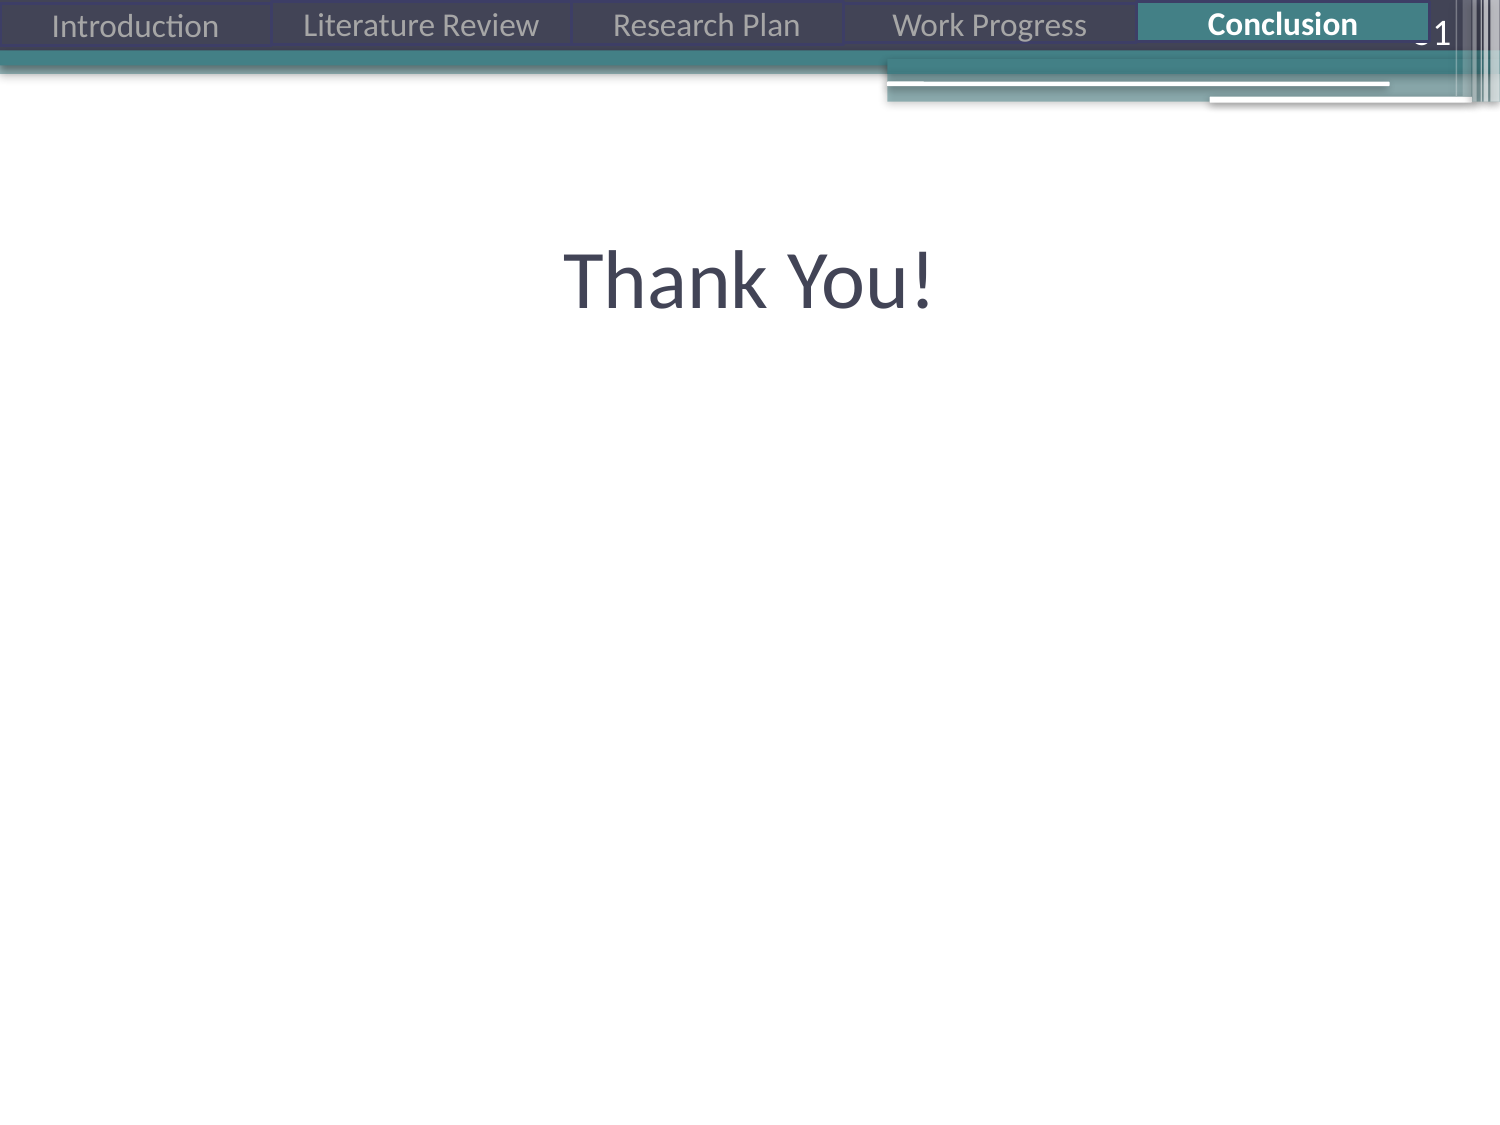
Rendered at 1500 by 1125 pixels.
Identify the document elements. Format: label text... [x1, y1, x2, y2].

slide_number 51 [1341, 0, 1466, 61]
title Thank You! [75, 187, 1425, 363]
